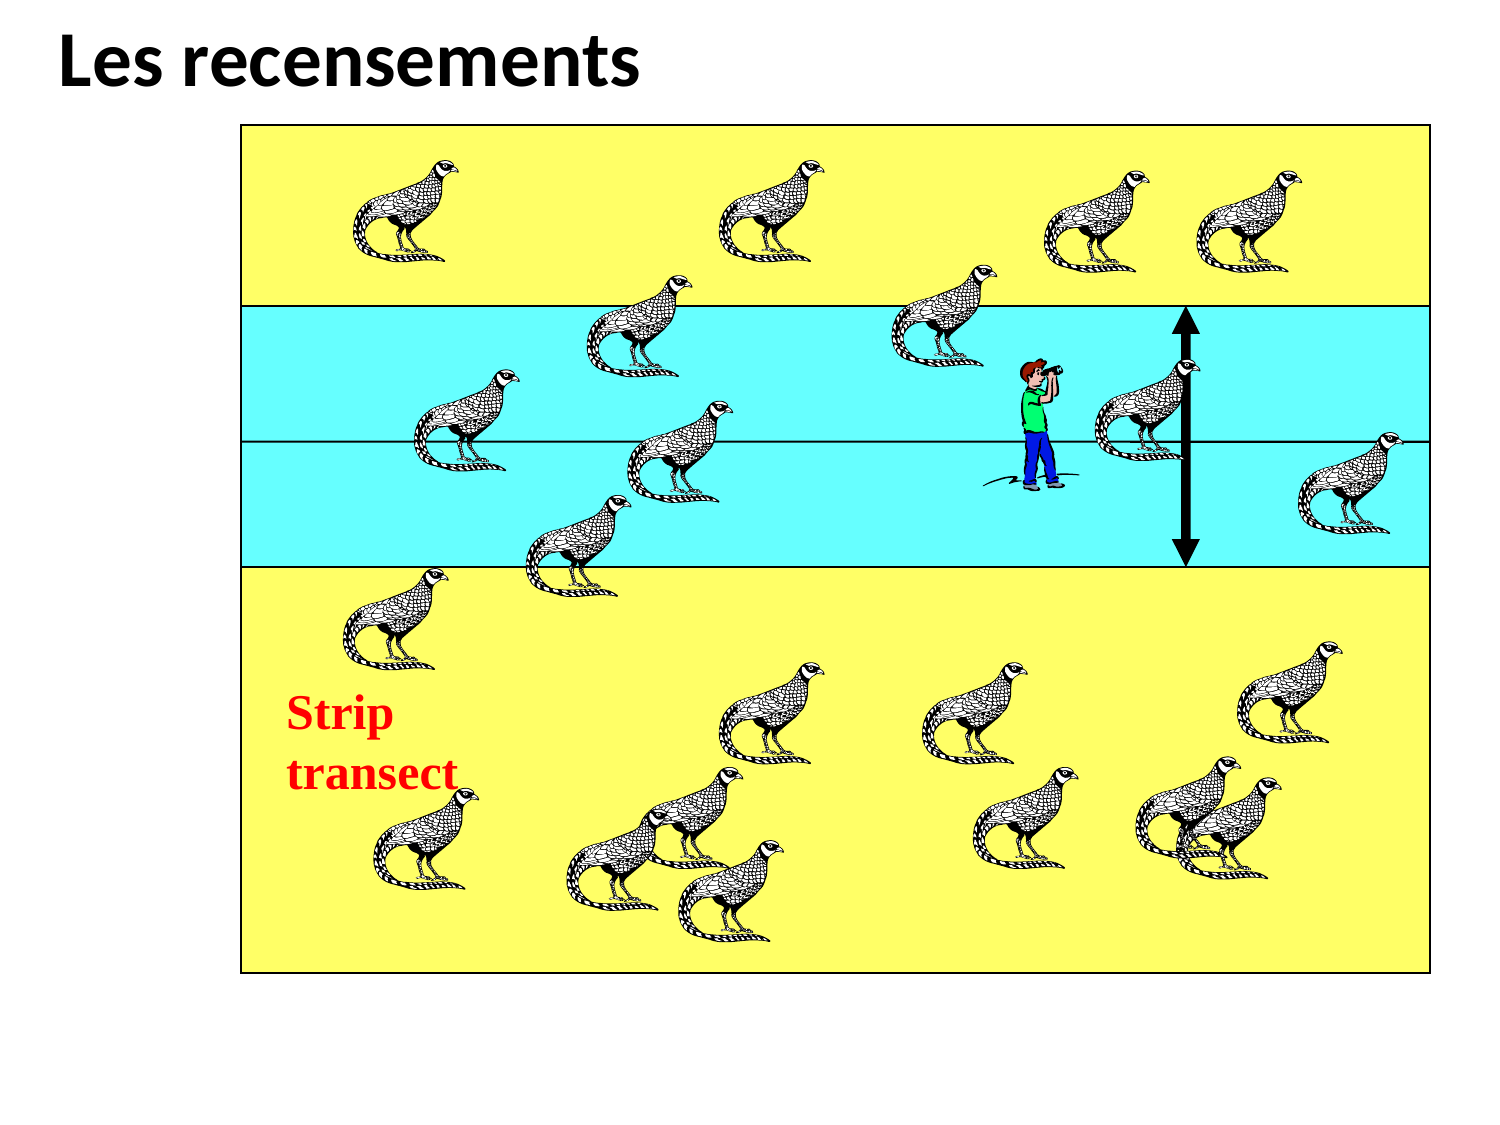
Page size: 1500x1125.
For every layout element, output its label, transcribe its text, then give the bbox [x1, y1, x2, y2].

text_box Les recensements [44, 0, 657, 110]
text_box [240, 124, 1430, 973]
